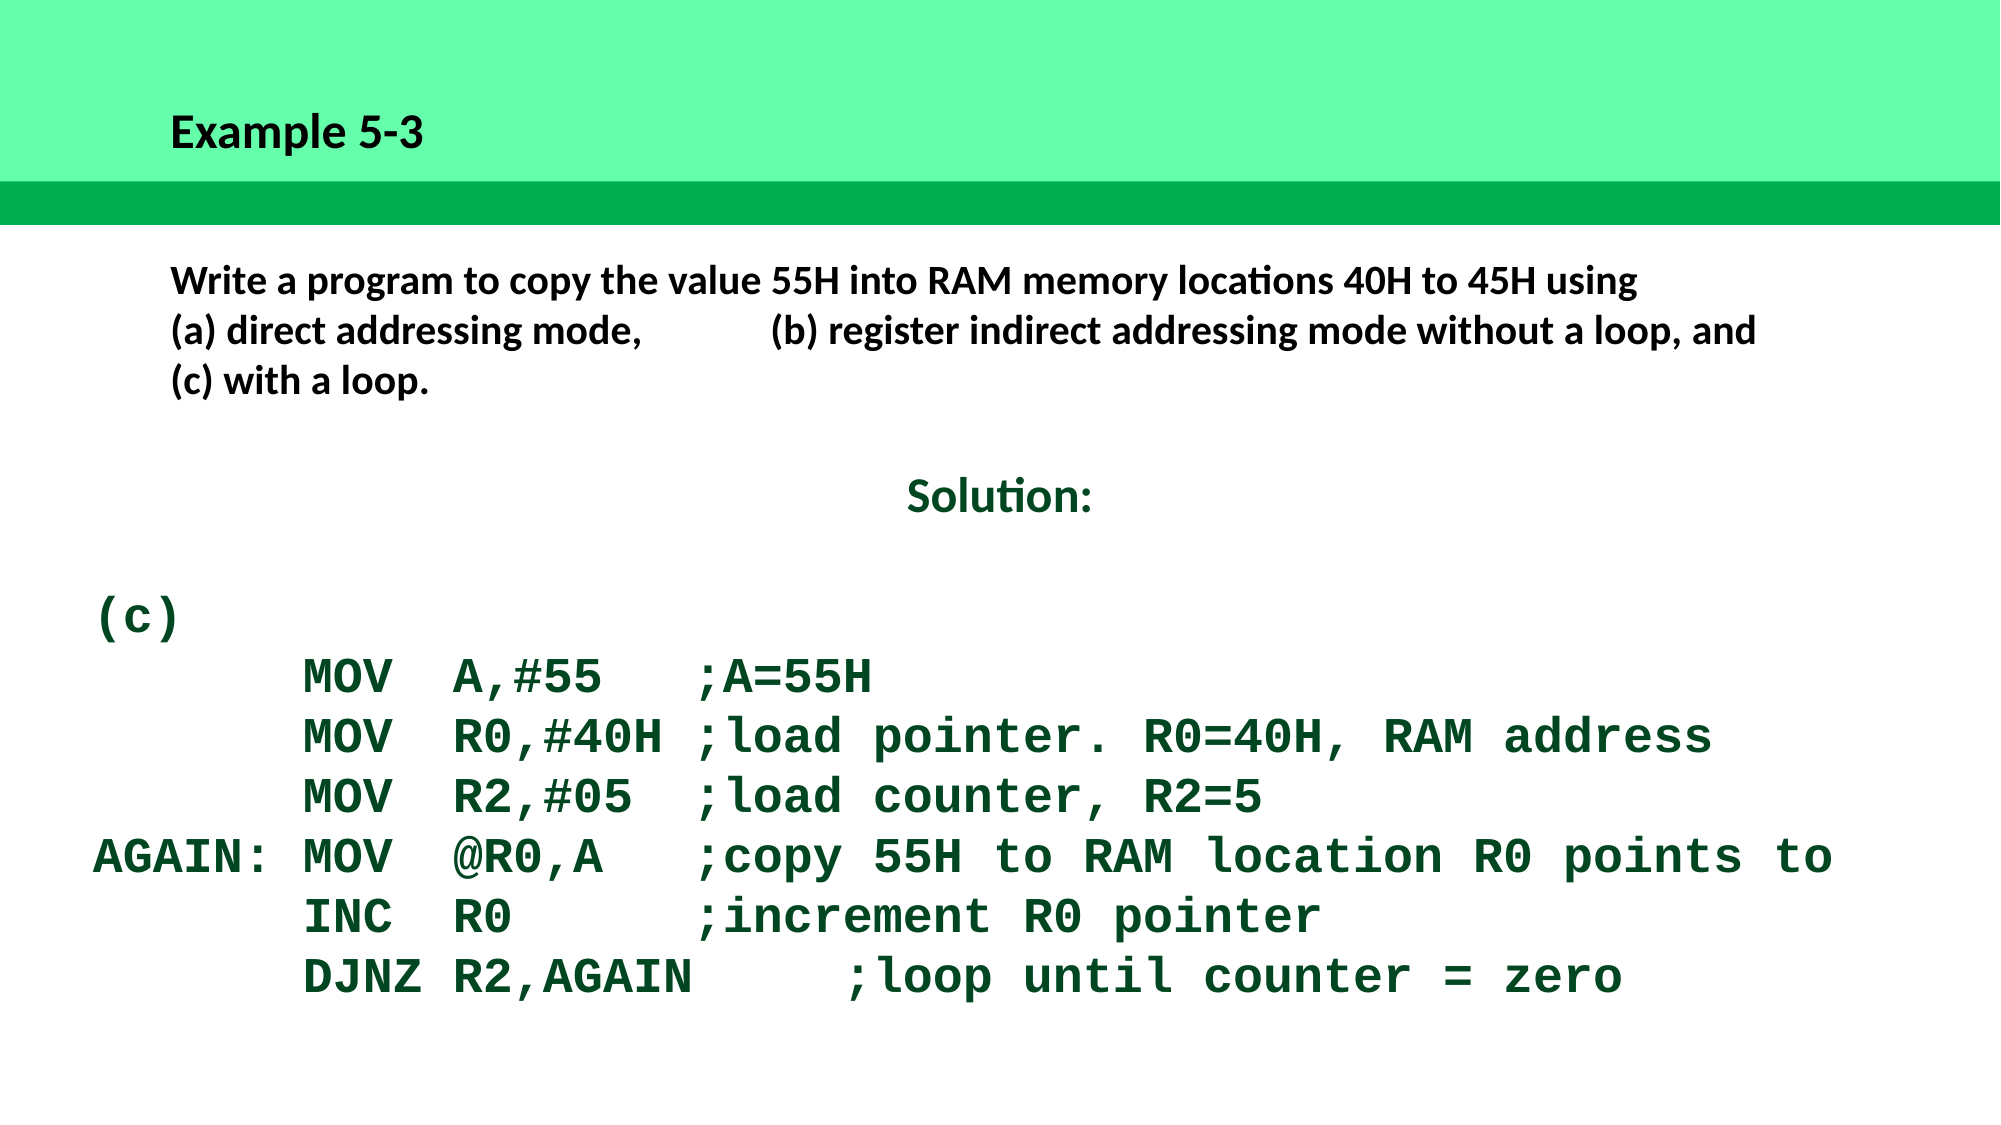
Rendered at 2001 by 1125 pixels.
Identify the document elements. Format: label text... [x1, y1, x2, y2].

text_box Example 5-3 [155, 90, 1845, 166]
text_box [0, 182, 2000, 226]
text_box Solution: [0, 455, 2000, 530]
text_box (c) MOV A,#55 ;A=55H MOV R0,#40H ;load pointer. R0=40H, RAM address MOV R2,#05 ;load counter, R2=5 AGAIN: MOV @R0,A ;copy 55H to RAM location R0 points to INC R0 ;increment R0 pointer DJNZ R2,AGAIN ;loop until counter = zero [78, 574, 2000, 1010]
text_box Write a program to copy the value 55H into RAM memory locations 40H to 45H using (a) direct addressing mode, (b) register indirect addressing mode without a loop, and (c) with a loop. [155, 245, 1845, 410]
text_box [0, 0, 2000, 182]
